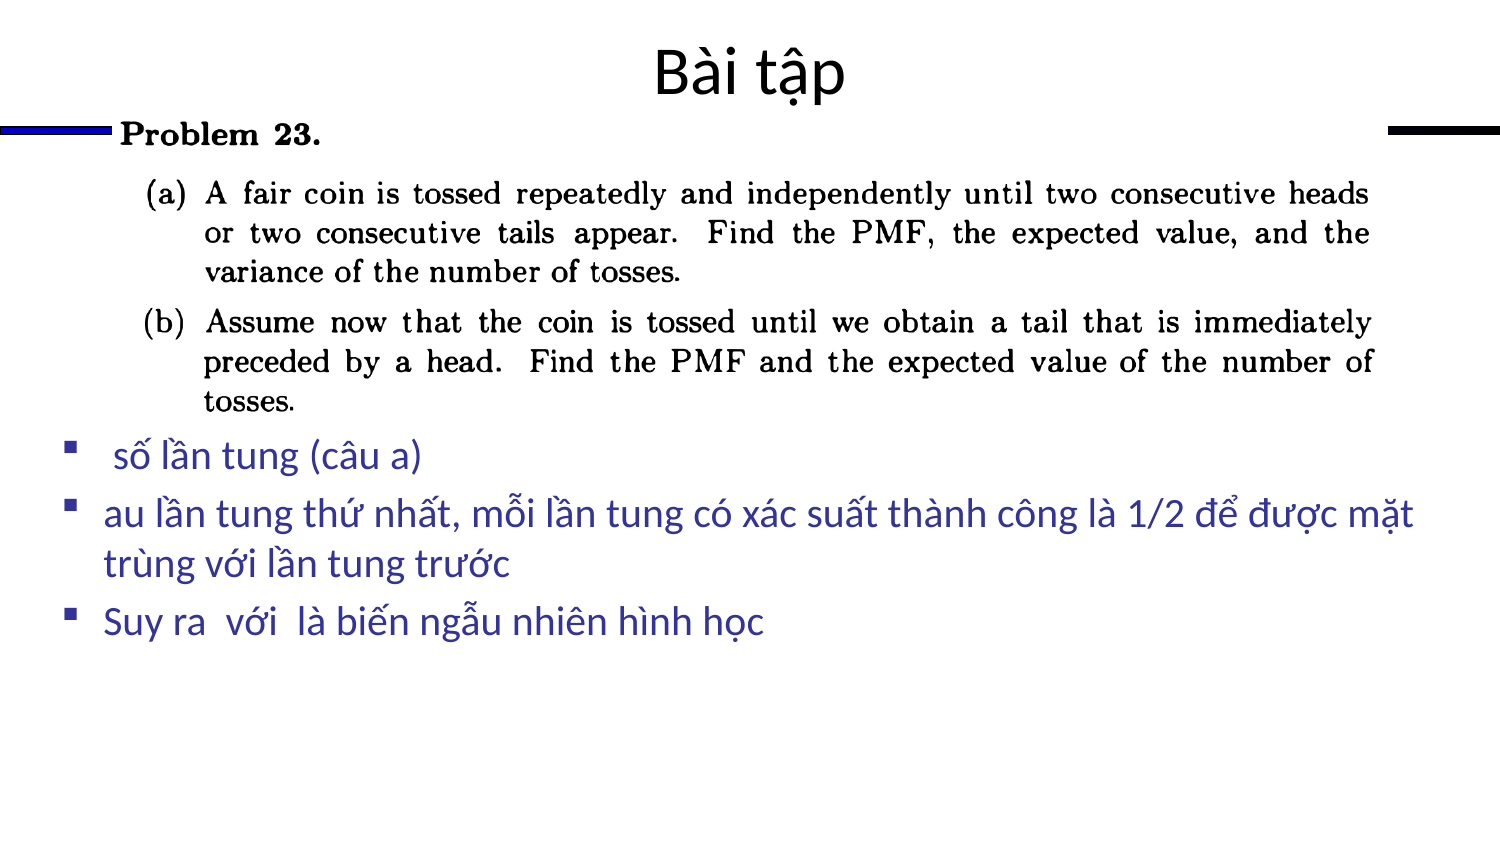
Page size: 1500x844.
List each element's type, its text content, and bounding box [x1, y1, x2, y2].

picture [112, 107, 1388, 445]
title Bài tập [0, 0, 1500, 138]
